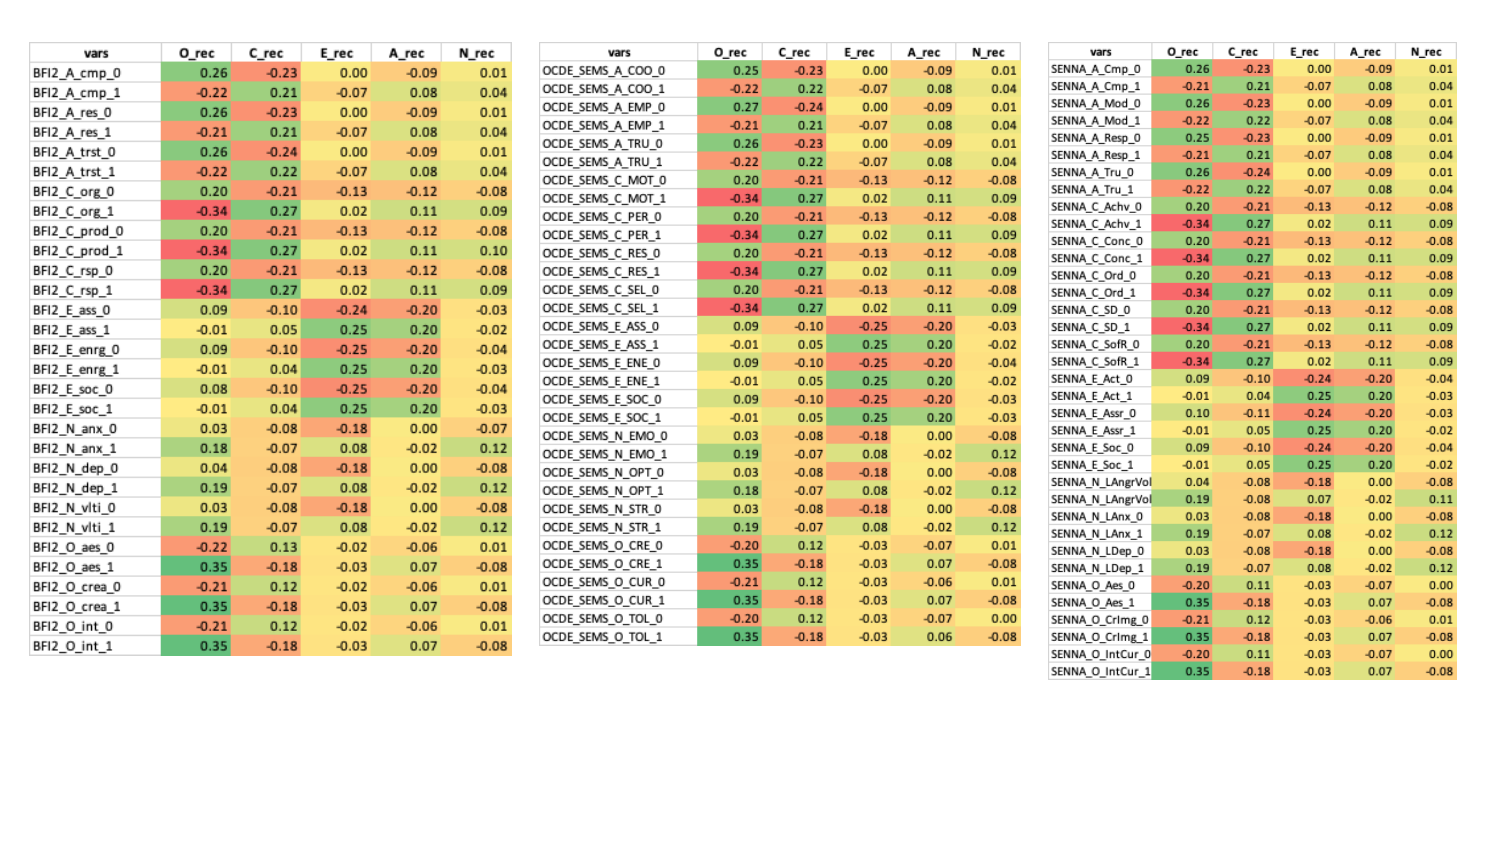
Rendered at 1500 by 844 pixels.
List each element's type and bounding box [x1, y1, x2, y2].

picture [29, 42, 512, 656]
picture [538, 42, 1021, 646]
picture [1048, 42, 1457, 680]
